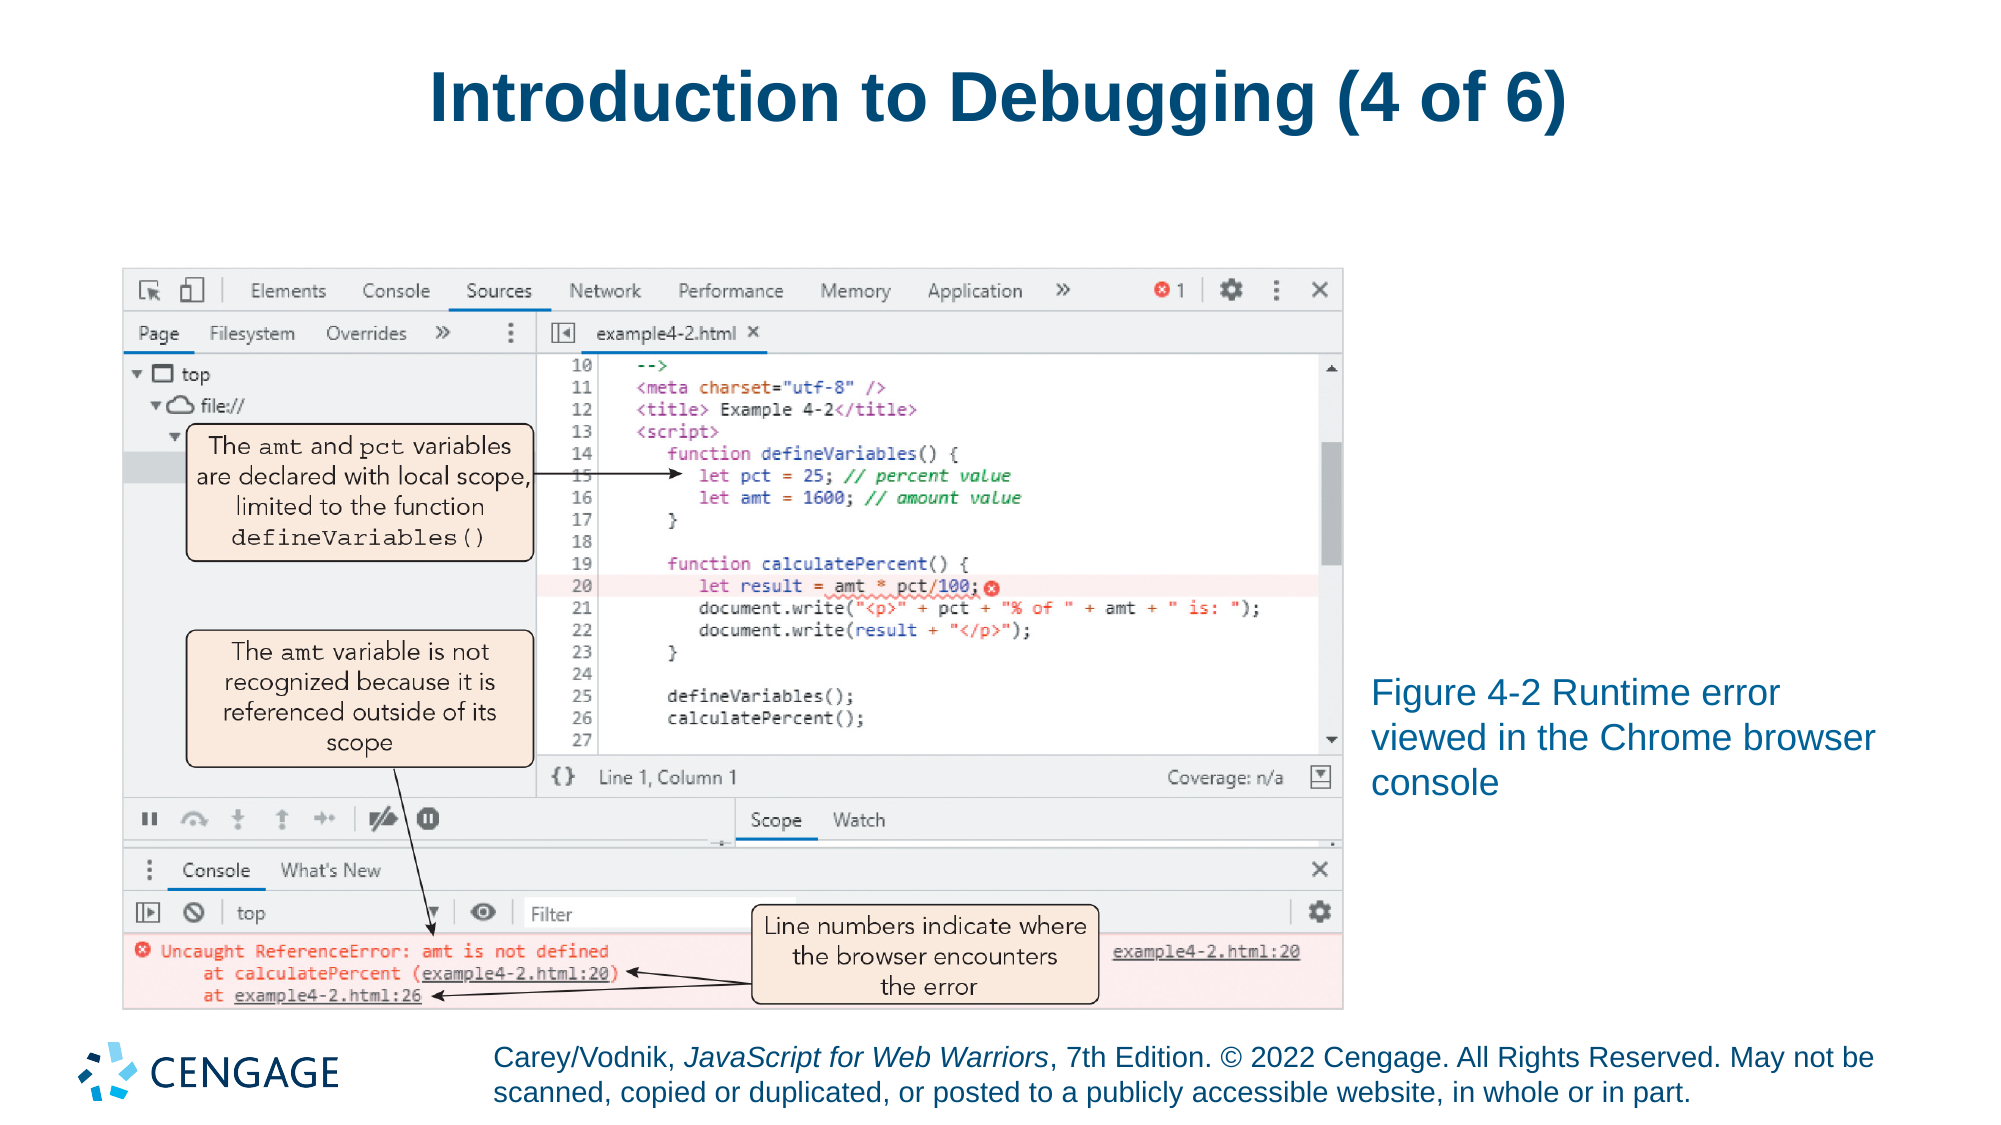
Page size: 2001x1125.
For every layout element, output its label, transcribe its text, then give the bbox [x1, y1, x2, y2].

list Figure 4-2 Runtime error viewed in the Chrome browser console [1371, 667, 1880, 965]
title Introduction to Debugging (4 of 6) [137, 59, 1863, 171]
picture [78, 1042, 338, 1101]
picture [119, 265, 1345, 1011]
